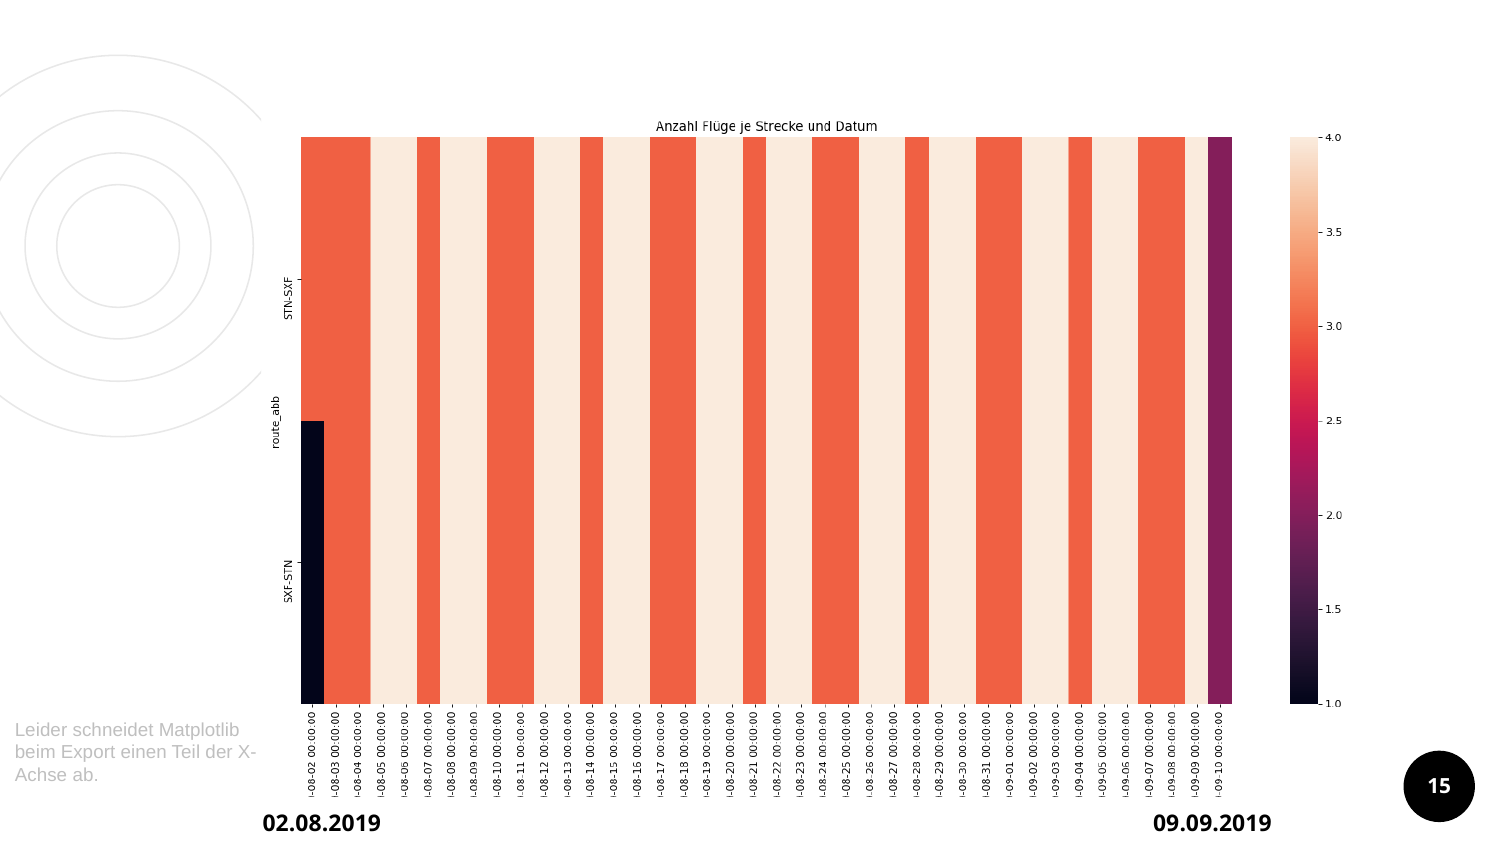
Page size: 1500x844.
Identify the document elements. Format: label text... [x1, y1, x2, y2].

text_box 02.08.2019 [209, 800, 435, 843]
slide_number 15 [1403, 750, 1475, 823]
text_box 09.09.2019 [1100, 807, 1325, 844]
picture [260, 99, 1377, 798]
text_box Leider schneidet Matplotlib beim Export einen Teil der X-Achse ab. [0, 710, 254, 793]
